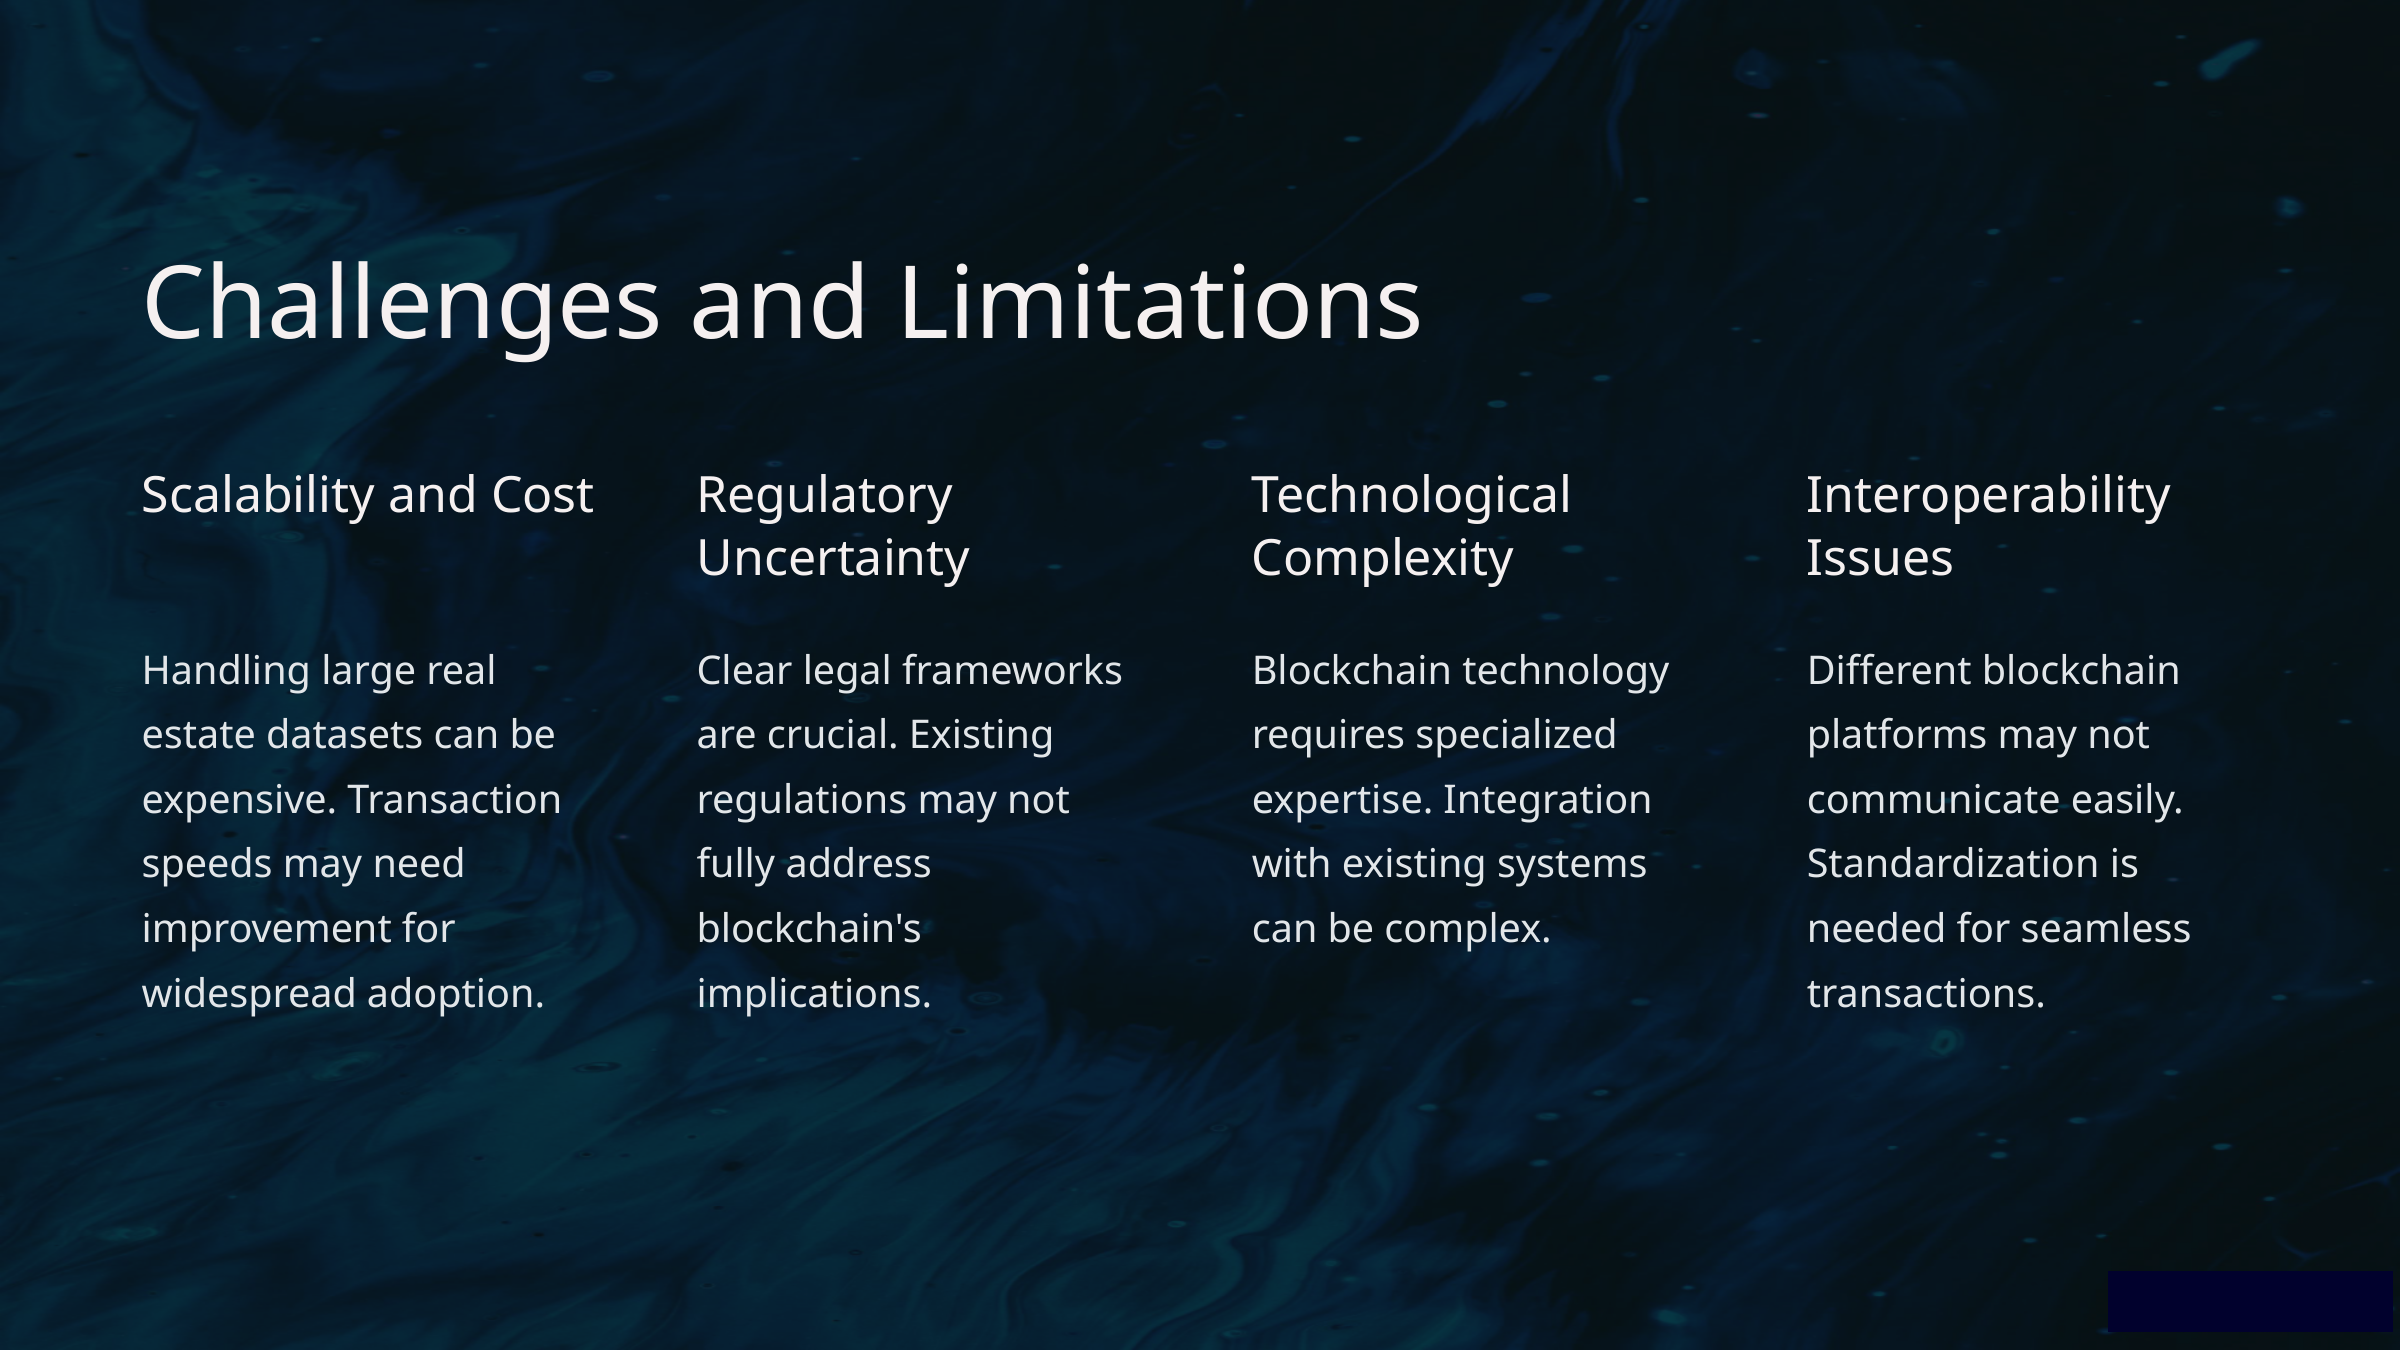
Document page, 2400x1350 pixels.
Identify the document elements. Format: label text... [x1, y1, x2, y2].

text_box Scalability and Cost [141, 460, 597, 587]
text_box Blockchain technology requires specialized expertise. Integration with existing systems can be complex. [1251, 627, 1707, 952]
text_box Interoperability Issues [1806, 460, 2262, 587]
text_box [2108, 1271, 2393, 1332]
text_box Handling large real estate datasets can be expensive. Transaction speeds may need improvement for widespread adoption. [141, 627, 597, 1081]
text_box Technological Complexity [1251, 460, 1707, 587]
picture [0, 0, 2400, 1350]
text_box Clear legal frameworks are crucial. Existing regulations may not fully address blockchain's implications. [696, 627, 1152, 1081]
text_box Challenges and Limitations [141, 232, 1509, 360]
text_box Regulatory Uncertainty [696, 460, 1152, 587]
text_box Different blockchain platforms may not communicate easily. Standardization is needed for seamless transactions. [1806, 627, 2262, 1016]
